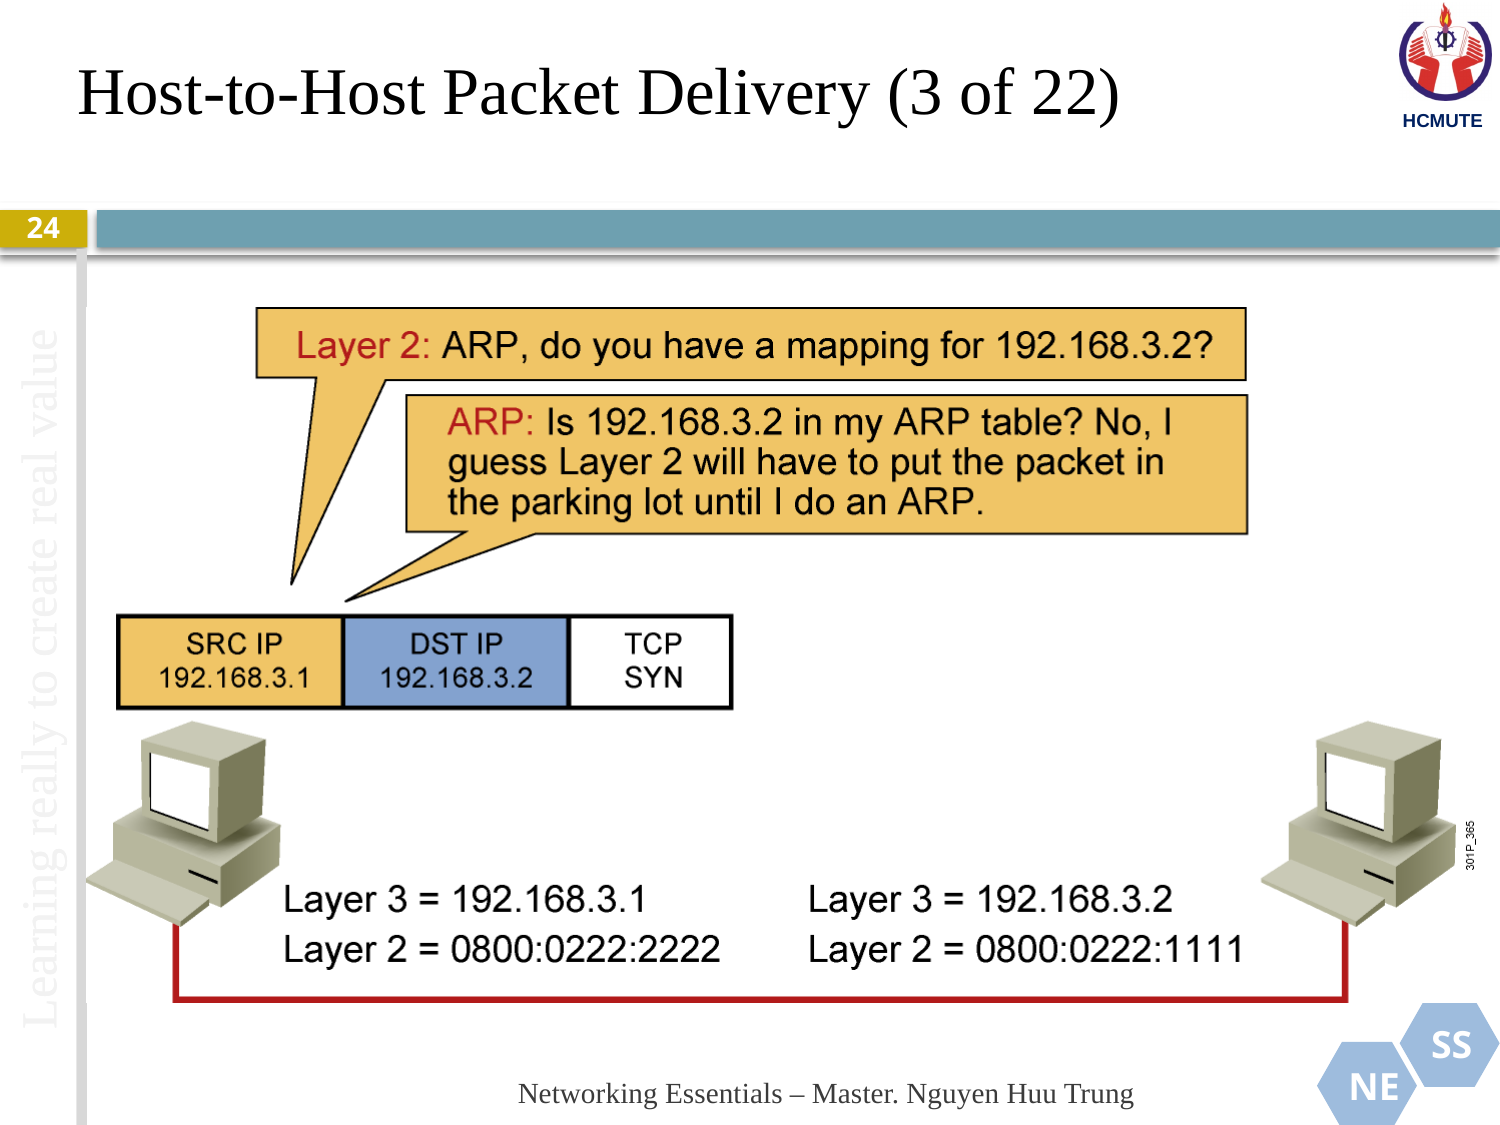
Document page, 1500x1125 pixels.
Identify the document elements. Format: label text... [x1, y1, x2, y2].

picture [86, 307, 1478, 1003]
title Host-to-Host Packet Delivery (3 of 22) [62, 24, 1443, 150]
picture [1399, 2, 1492, 101]
footer Networking Essentials – Master. Nguyen Huu Trung [187, 1071, 1150, 1113]
slide_number 24 [0, 208, 87, 249]
